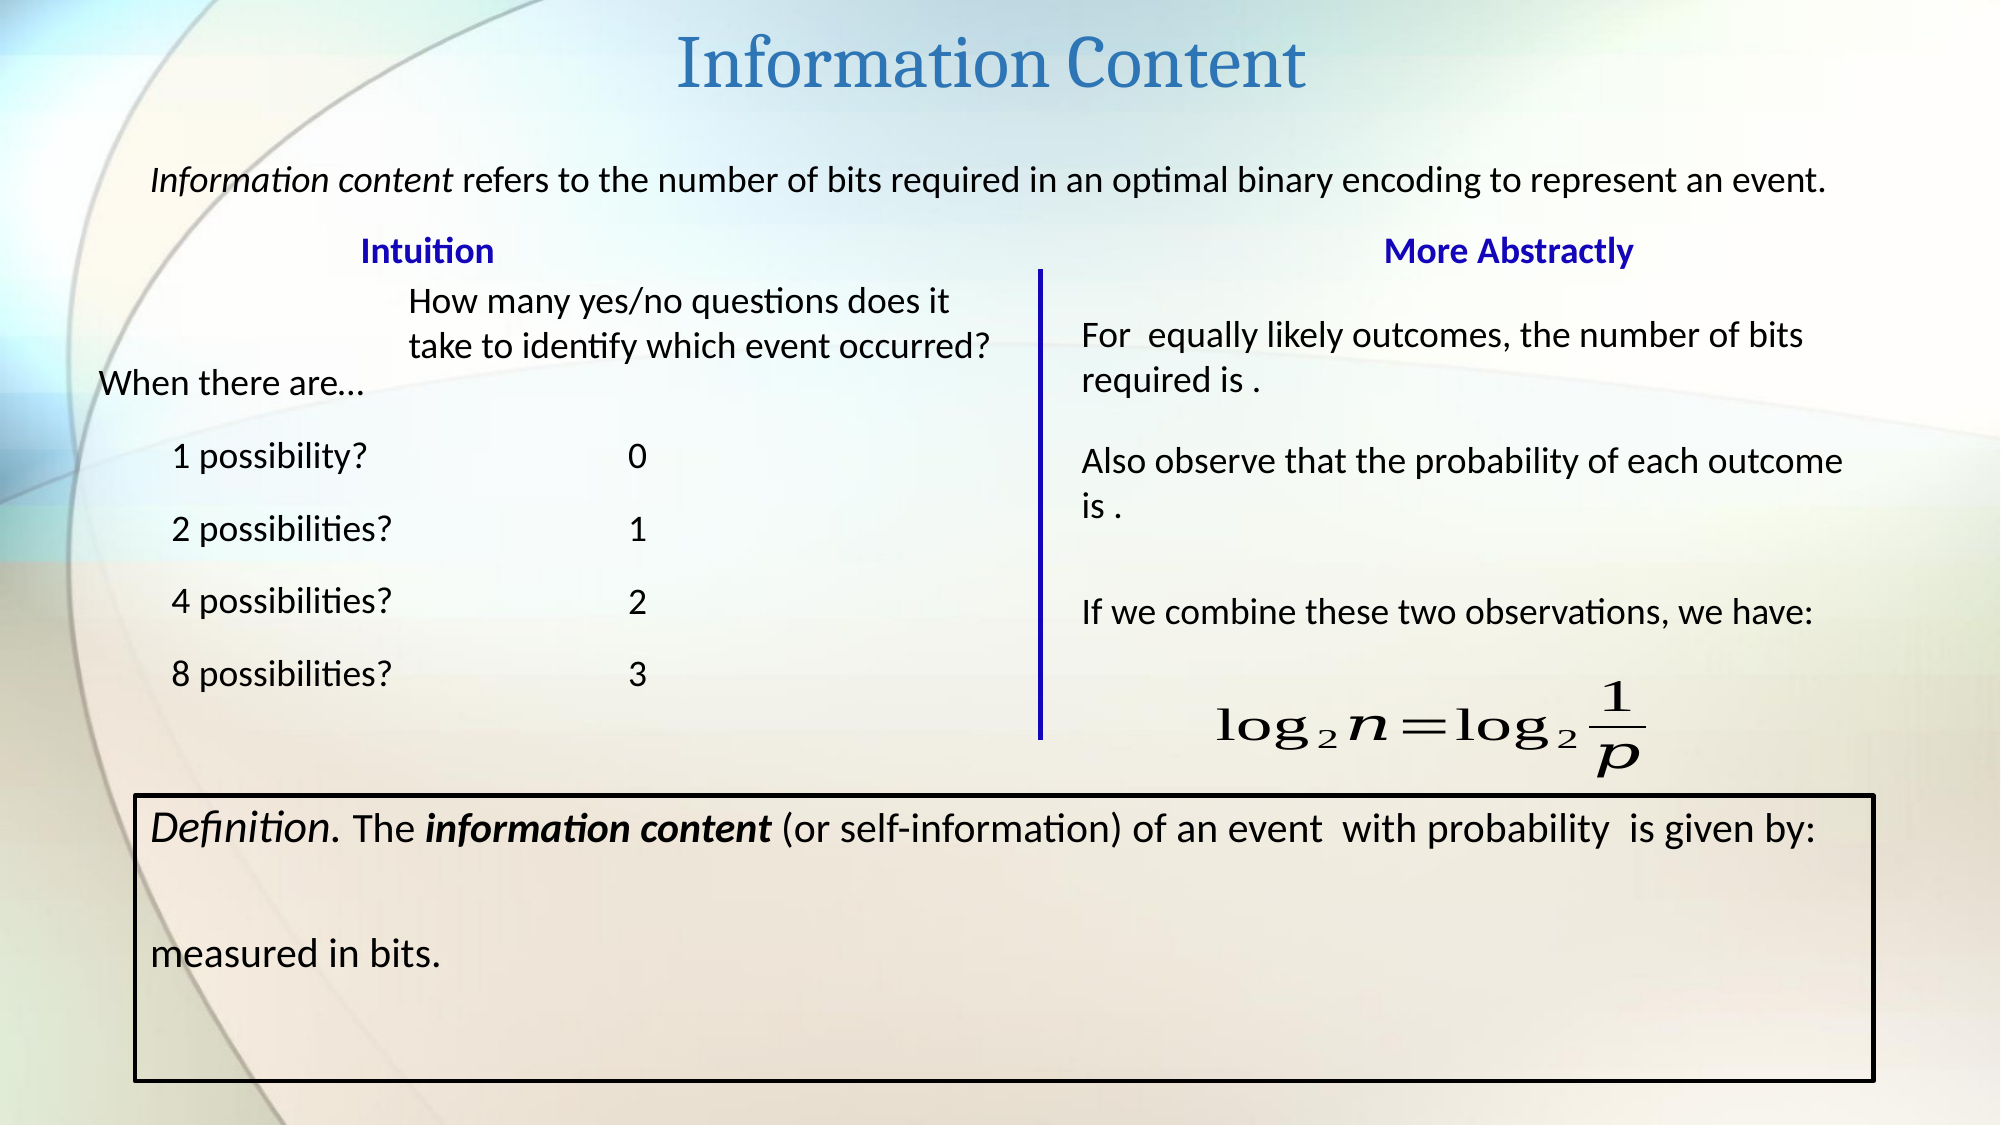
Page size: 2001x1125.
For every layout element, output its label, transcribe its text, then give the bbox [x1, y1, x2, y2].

text_box How many yes/no questions does it take to identify which event occurred? [393, 268, 1015, 374]
text_box Information Content [77, 11, 1907, 105]
text_box 8 possibilities? [156, 641, 458, 702]
text_box 4 possibilities? [156, 568, 458, 629]
text_box 1 [613, 496, 704, 557]
picture [0, 0, 2001, 1125]
text_box 2 possibilities? [156, 496, 458, 557]
text_box 1 possibility? [156, 423, 458, 484]
text_box When there are… [83, 350, 386, 411]
text_box Intuition [345, 219, 571, 279]
text_box 2 [613, 569, 704, 630]
text_box If we combine these two observations, we have: [1066, 579, 1907, 640]
text_box 0 [613, 423, 704, 484]
text_box 3 [613, 641, 704, 702]
text_box Information content refers to the number of bits required in an optimal binary encoding to represent an event. [135, 148, 1874, 208]
text_box More Abstractly [1369, 219, 1655, 279]
